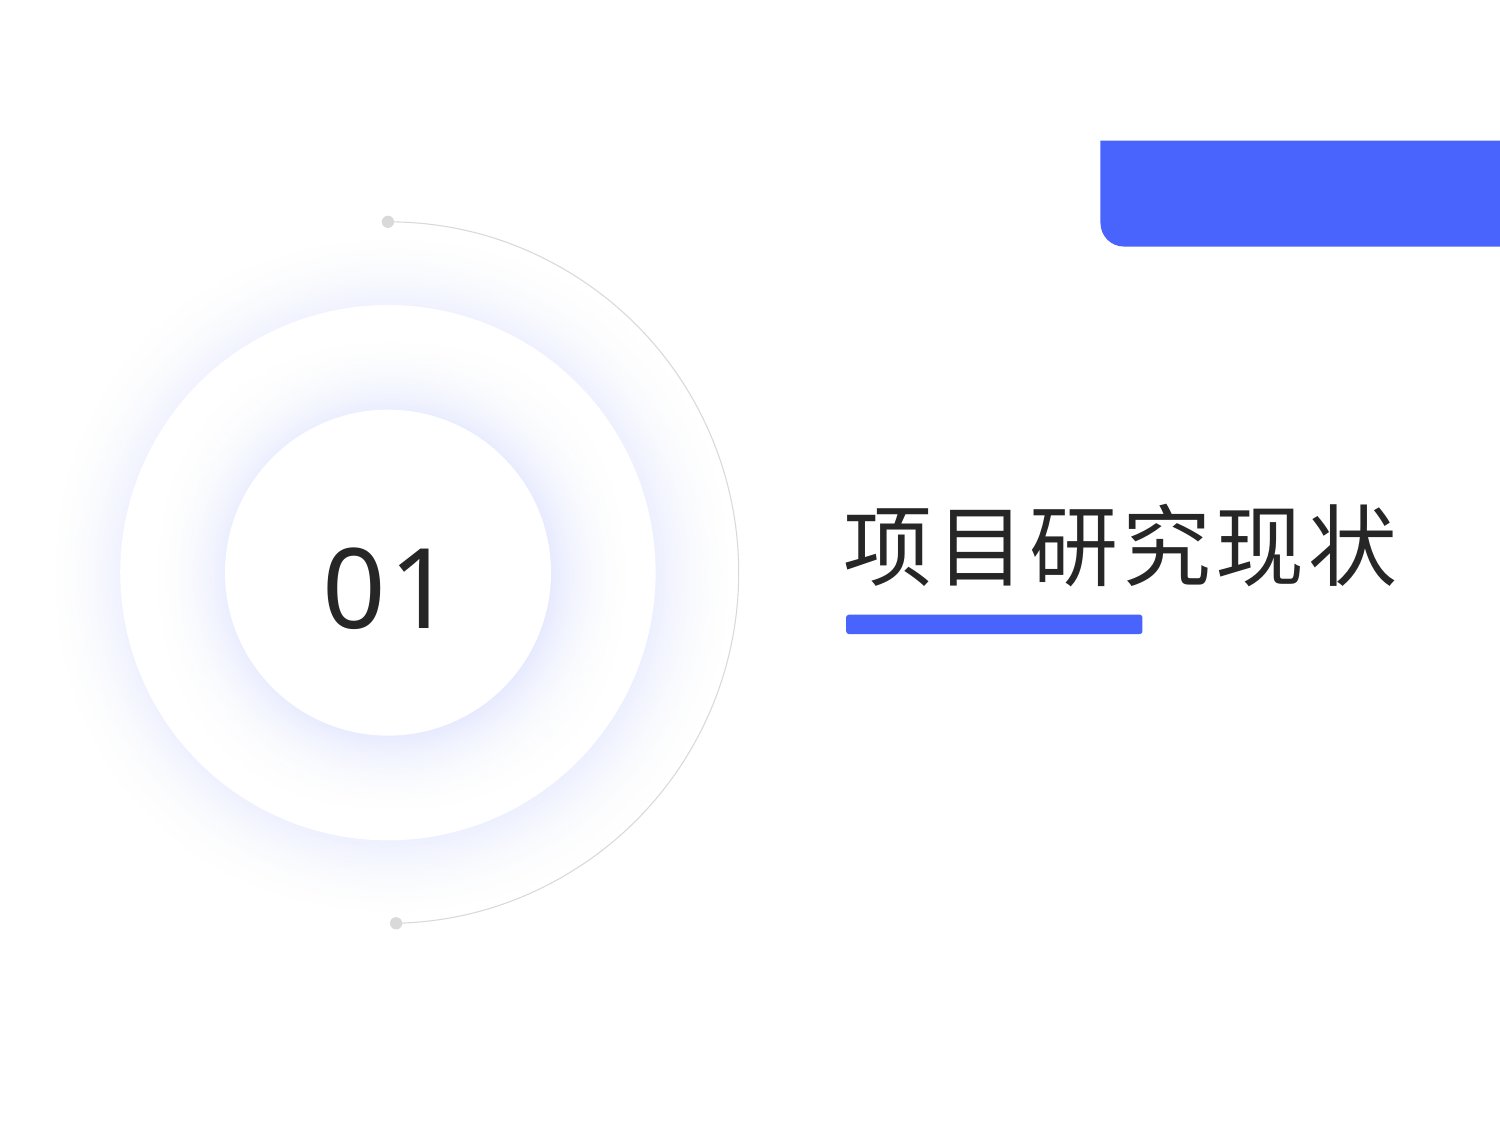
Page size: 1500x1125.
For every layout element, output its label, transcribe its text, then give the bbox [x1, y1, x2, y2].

title 项目研究现状 [828, 398, 1445, 606]
list 01 [225, 510, 551, 659]
